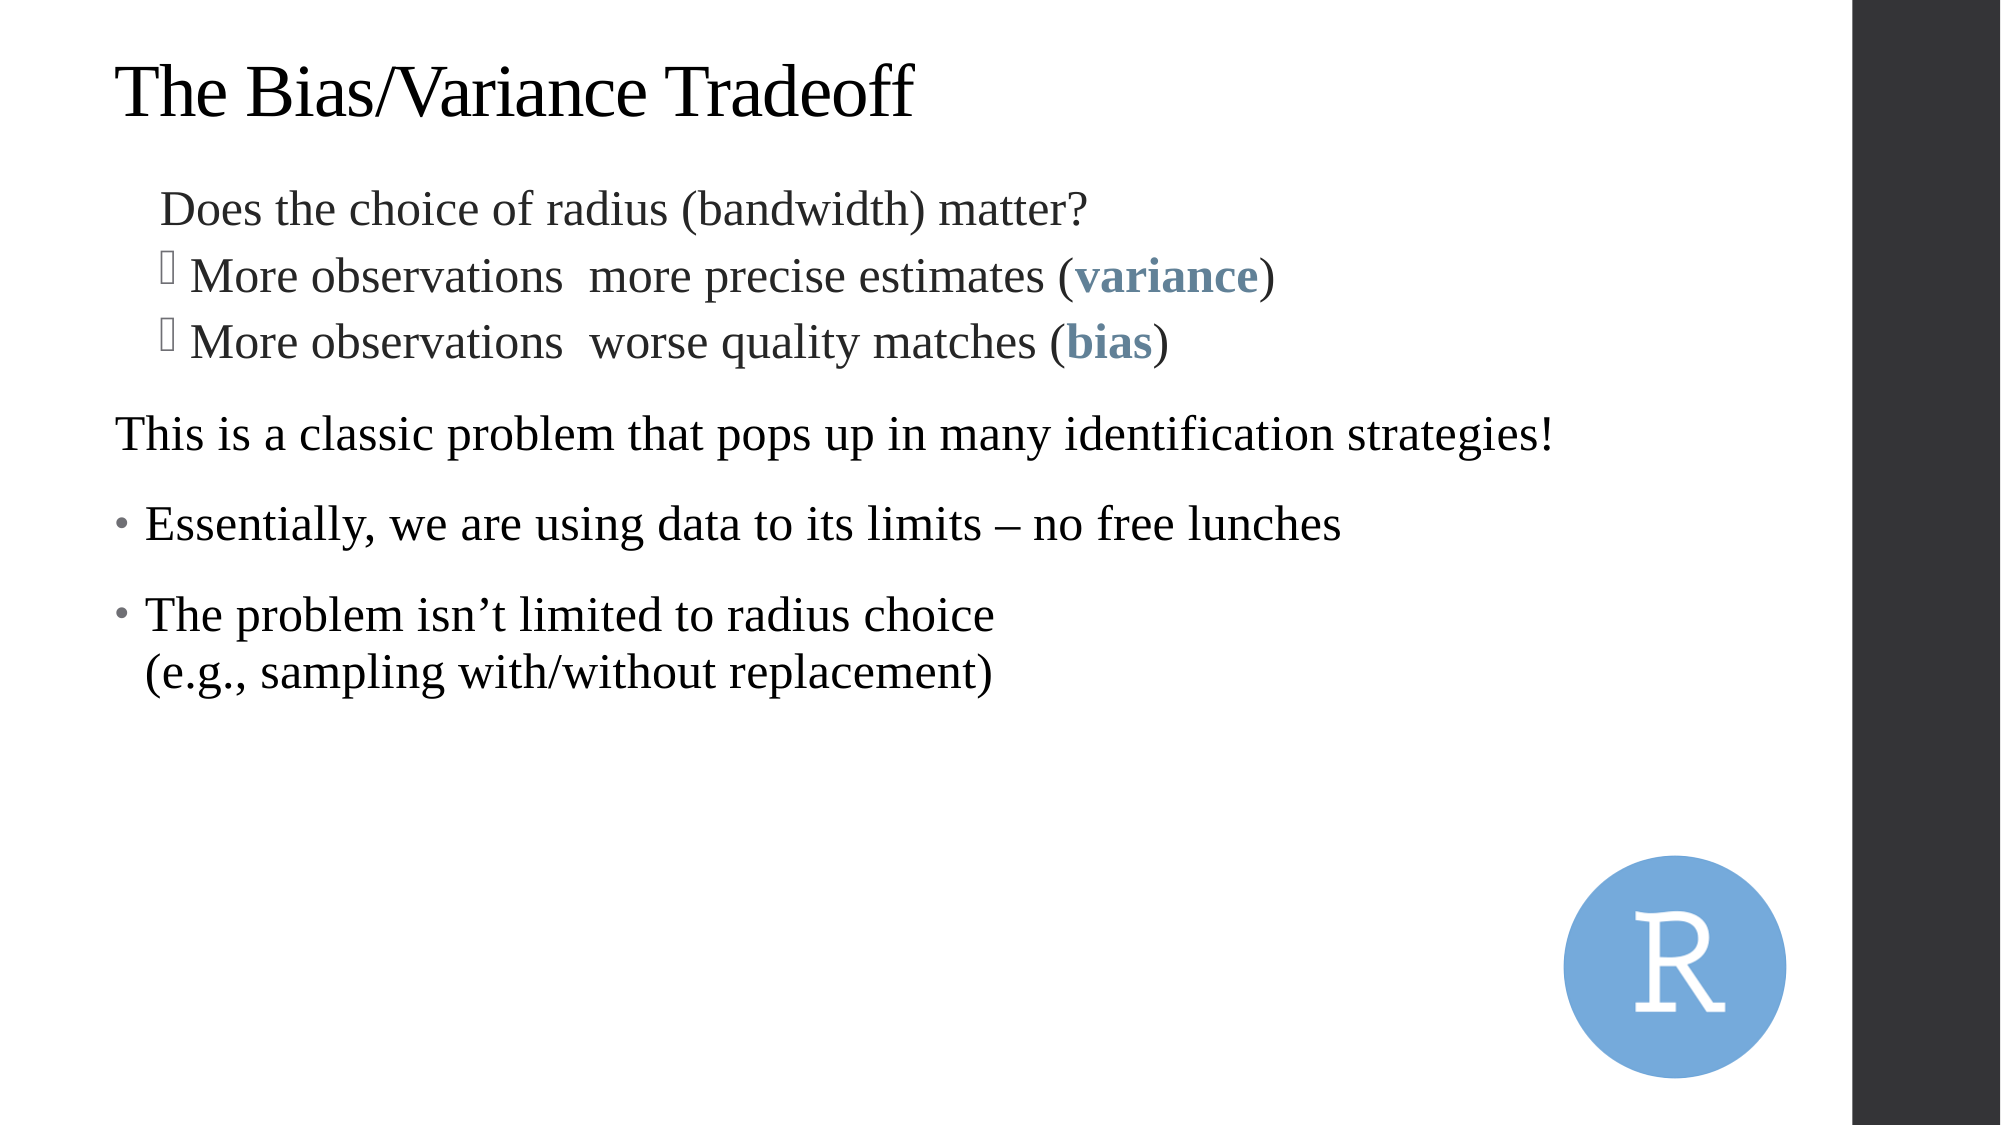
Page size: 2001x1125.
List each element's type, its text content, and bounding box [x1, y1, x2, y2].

title The Bias/Variance Tradeoff [99, 37, 1813, 140]
picture [1562, 854, 1789, 1080]
